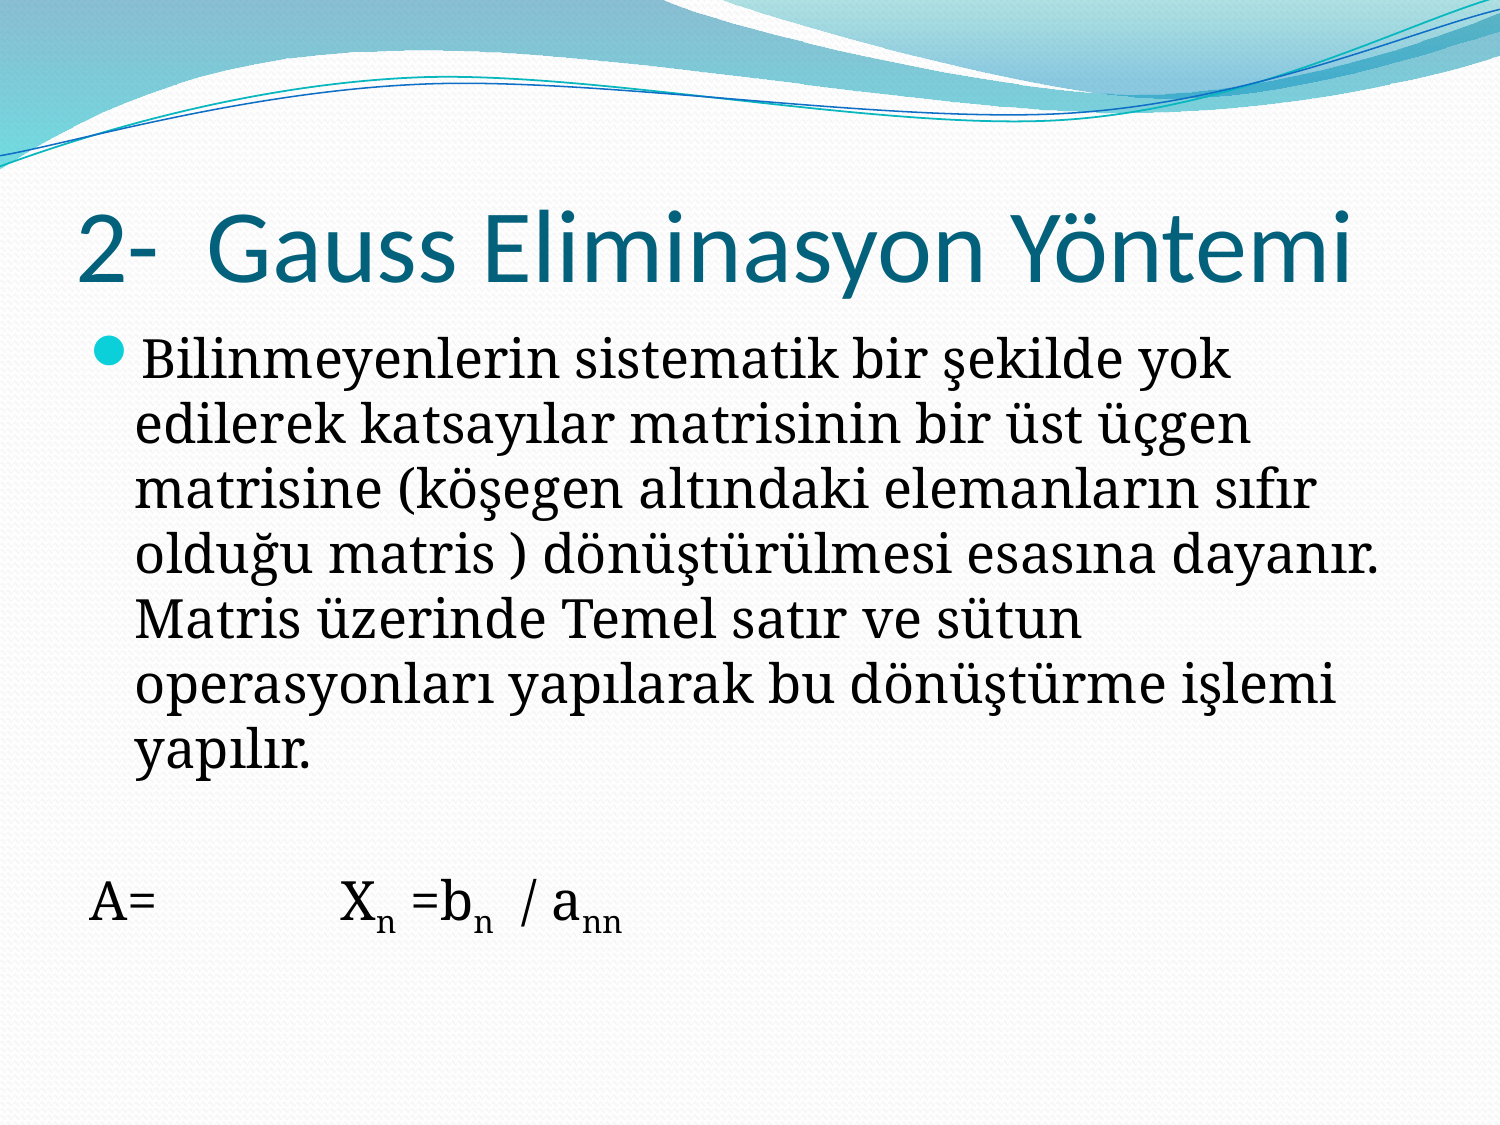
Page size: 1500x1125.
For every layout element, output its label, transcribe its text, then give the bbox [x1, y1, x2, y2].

title 2- Gauss Eliminasyon Yöntemi [75, 115, 1425, 303]
